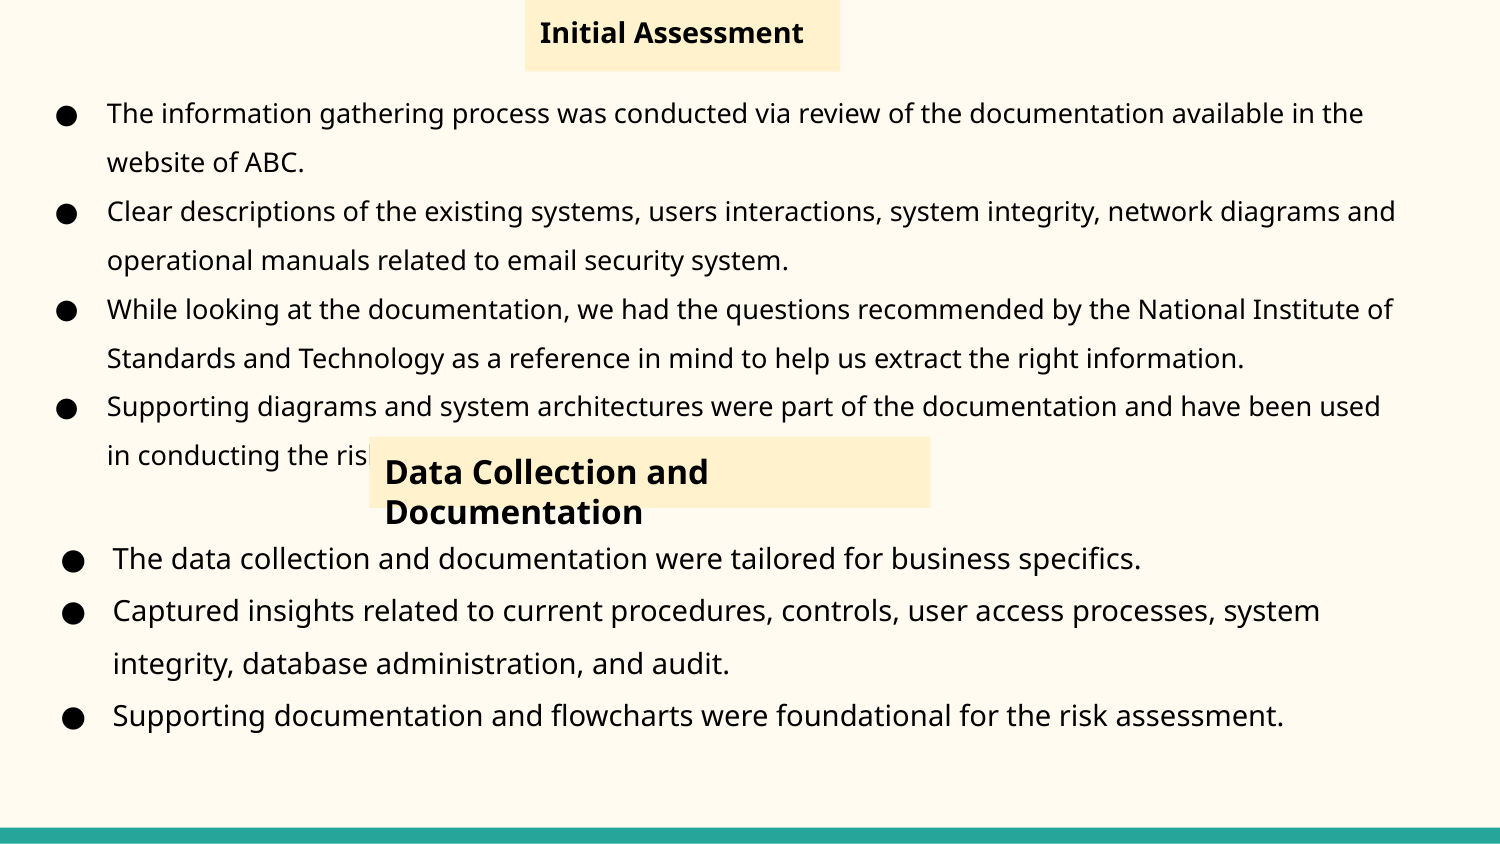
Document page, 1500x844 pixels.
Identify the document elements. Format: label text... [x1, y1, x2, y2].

title Initial Assessment [525, 0, 841, 65]
text_box The data collection and documentation were tailored for business specifics. Captured insights related to current procedures, controls, user access processes, system integrity, database administration, and audit. Supporting documentation and flowcharts were foundational for the risk assessment. [22, 507, 1457, 830]
list The information gathering process was conducted via review of the documentation available in the website of ABC. Clear descriptions of the existing systems, users interactions, system integrity, network diagrams and operational manuals related to email security system. While looking at the documentation, we had the questions recommended by the National Institute of Standards and Technology as a reference in mind to help us extract the right information. Supporting diagrams and system architectures were part of the documentation and have been used in conducting the risk assessment. [15, 65, 1413, 498]
text_box Data Collection and Documentation [369, 436, 931, 507]
